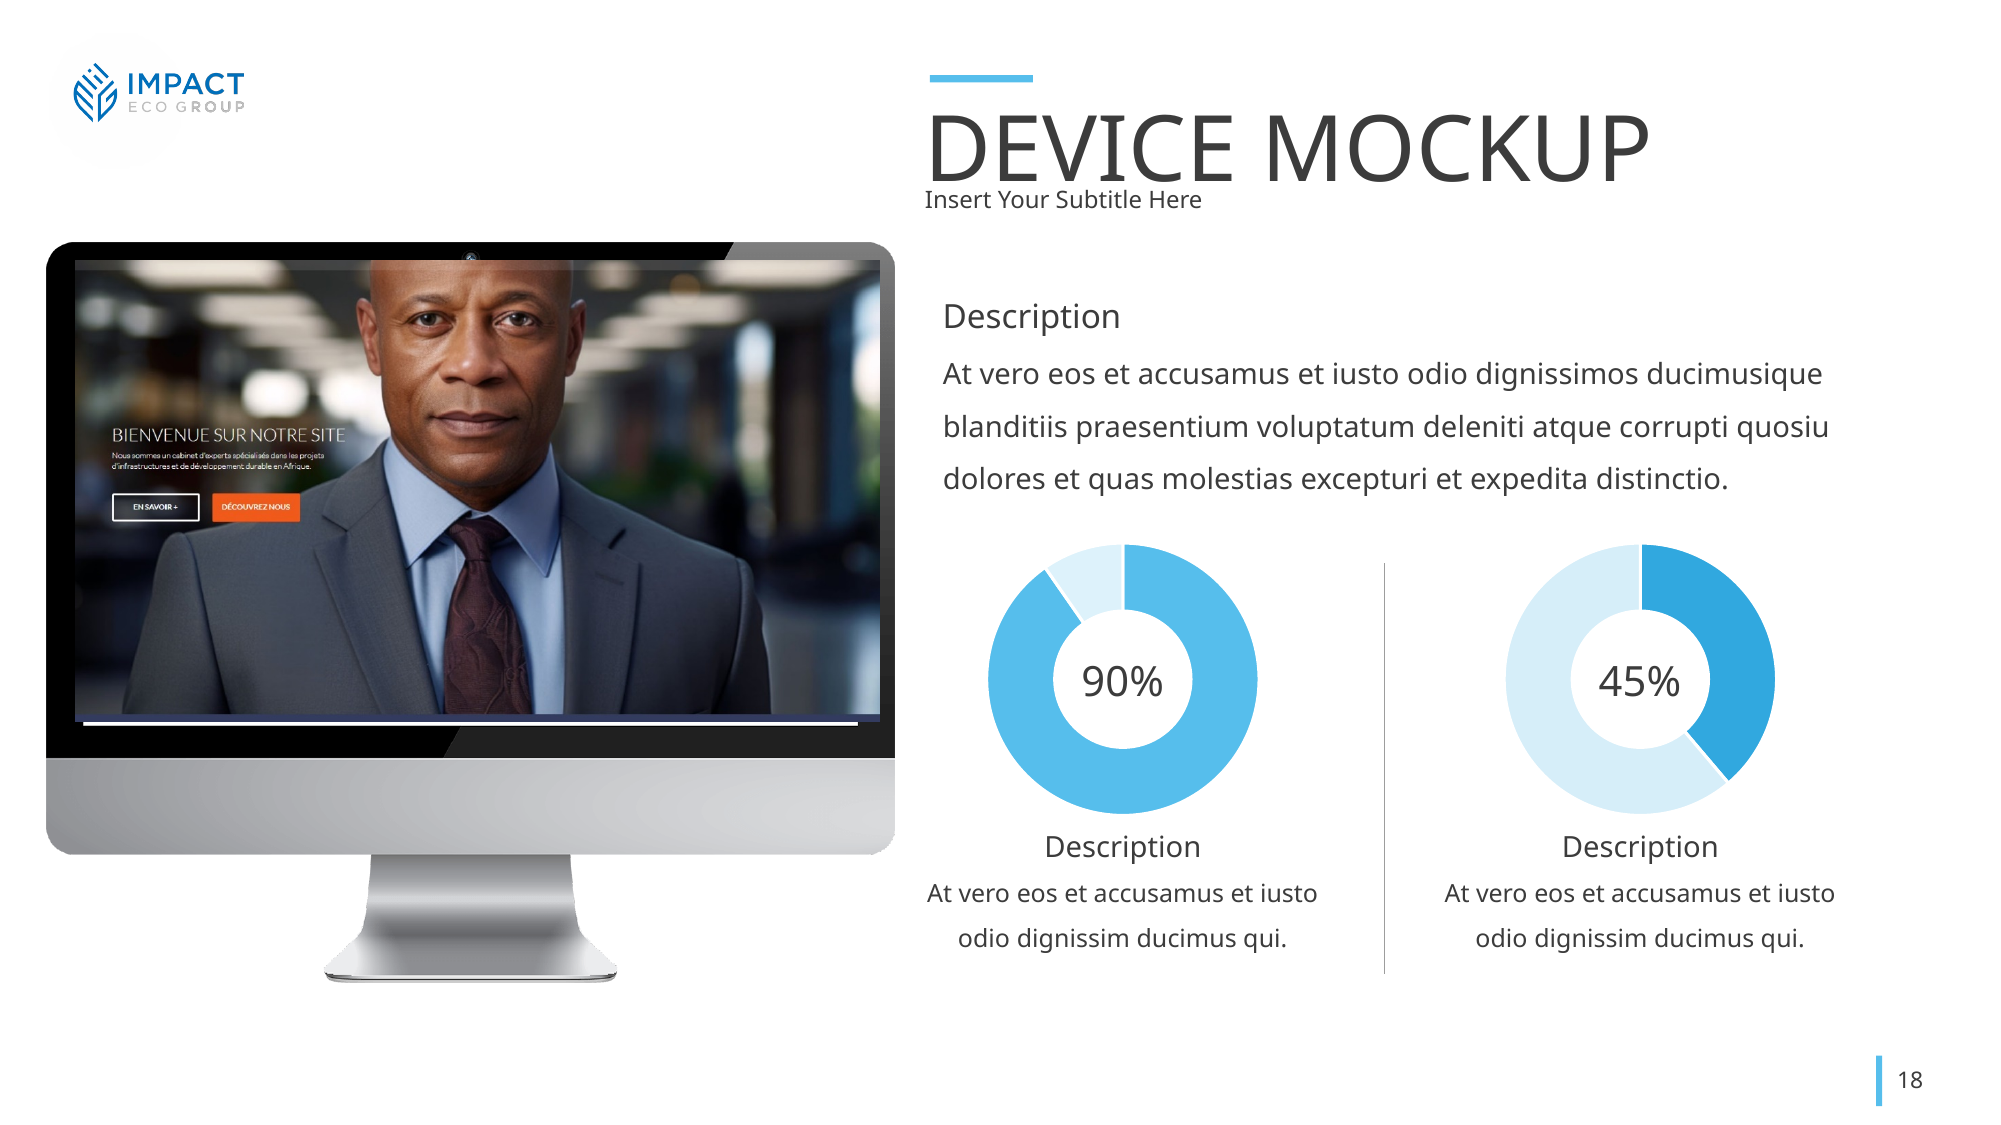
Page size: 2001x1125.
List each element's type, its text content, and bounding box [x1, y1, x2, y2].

text_box At vero eos et accusamus et iusto odio dignissim ducimus qui. [911, 855, 1335, 960]
subtitle Insert Your Subtitle Here [909, 179, 2000, 221]
text_box Description [926, 822, 1319, 855]
title DEVICE MOCKUP [909, 82, 2000, 179]
chart [1427, 537, 1854, 822]
picture [26, 0, 244, 197]
text_box At vero eos et accusamus et iusto odio dignissimos ducimusique blanditiis praesentium voluptatum deleniti atque corrupti quosiu dolores et quas molestias excepturi et expedita distinctio. [928, 330, 1907, 503]
text_box Description [927, 292, 1646, 344]
text_box Description [1444, 822, 1837, 855]
chart [909, 537, 1336, 822]
picture [46, 242, 895, 983]
slide_number 18 [1882, 1050, 1954, 1111]
text_box At vero eos et accusamus et iusto odio dignissim ducimus qui. [1429, 855, 1852, 960]
